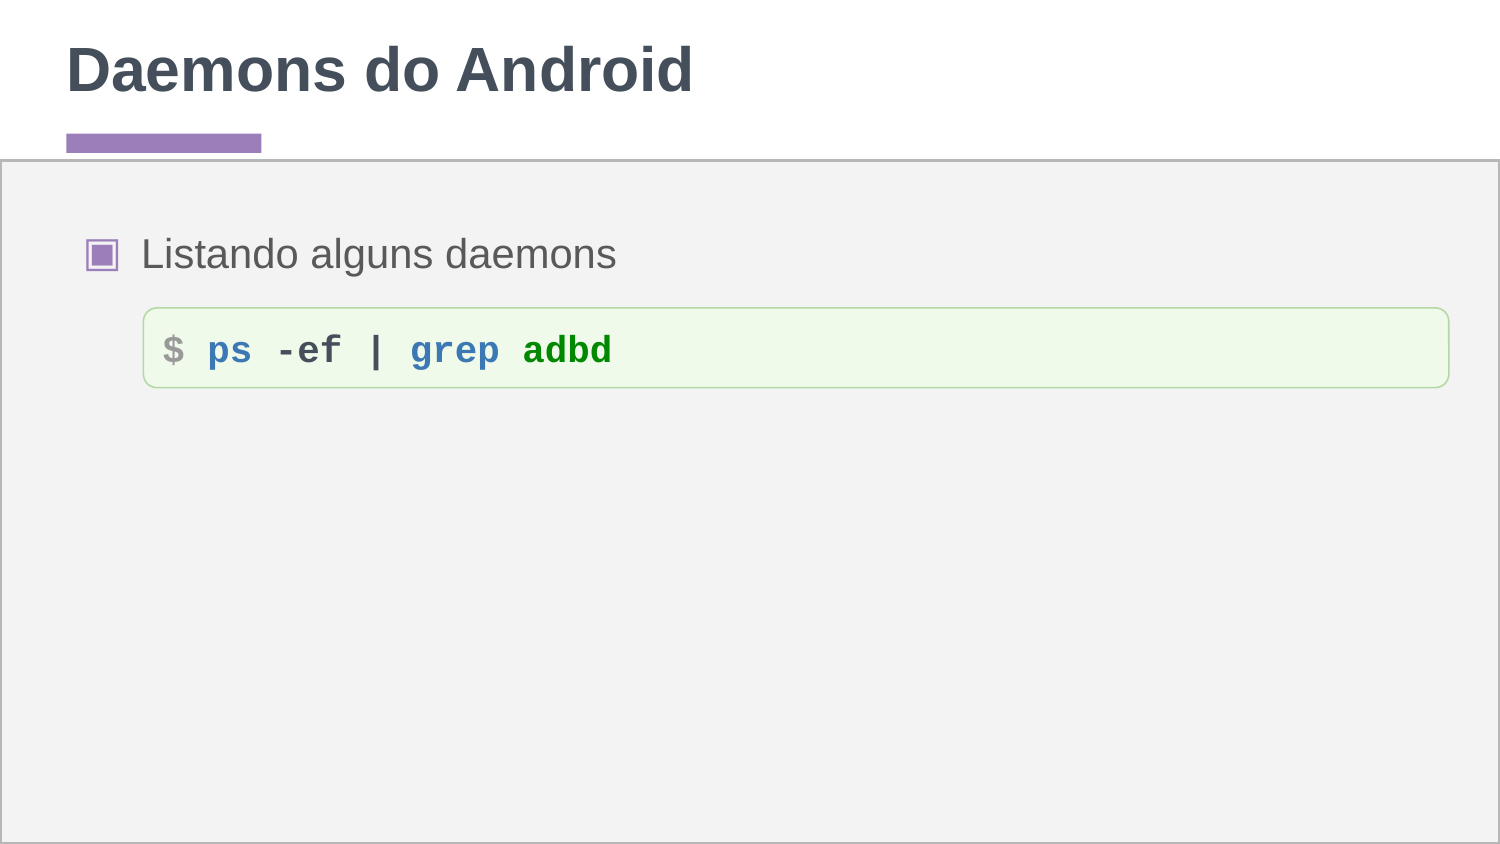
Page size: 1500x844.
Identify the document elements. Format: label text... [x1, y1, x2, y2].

title Daemons do Android [51, 0, 1449, 134]
text_box [0, 160, 1500, 844]
list Listando alguns daemons [51, 204, 1449, 290]
text_box $ ps -ef | grep adbd [143, 307, 1449, 388]
